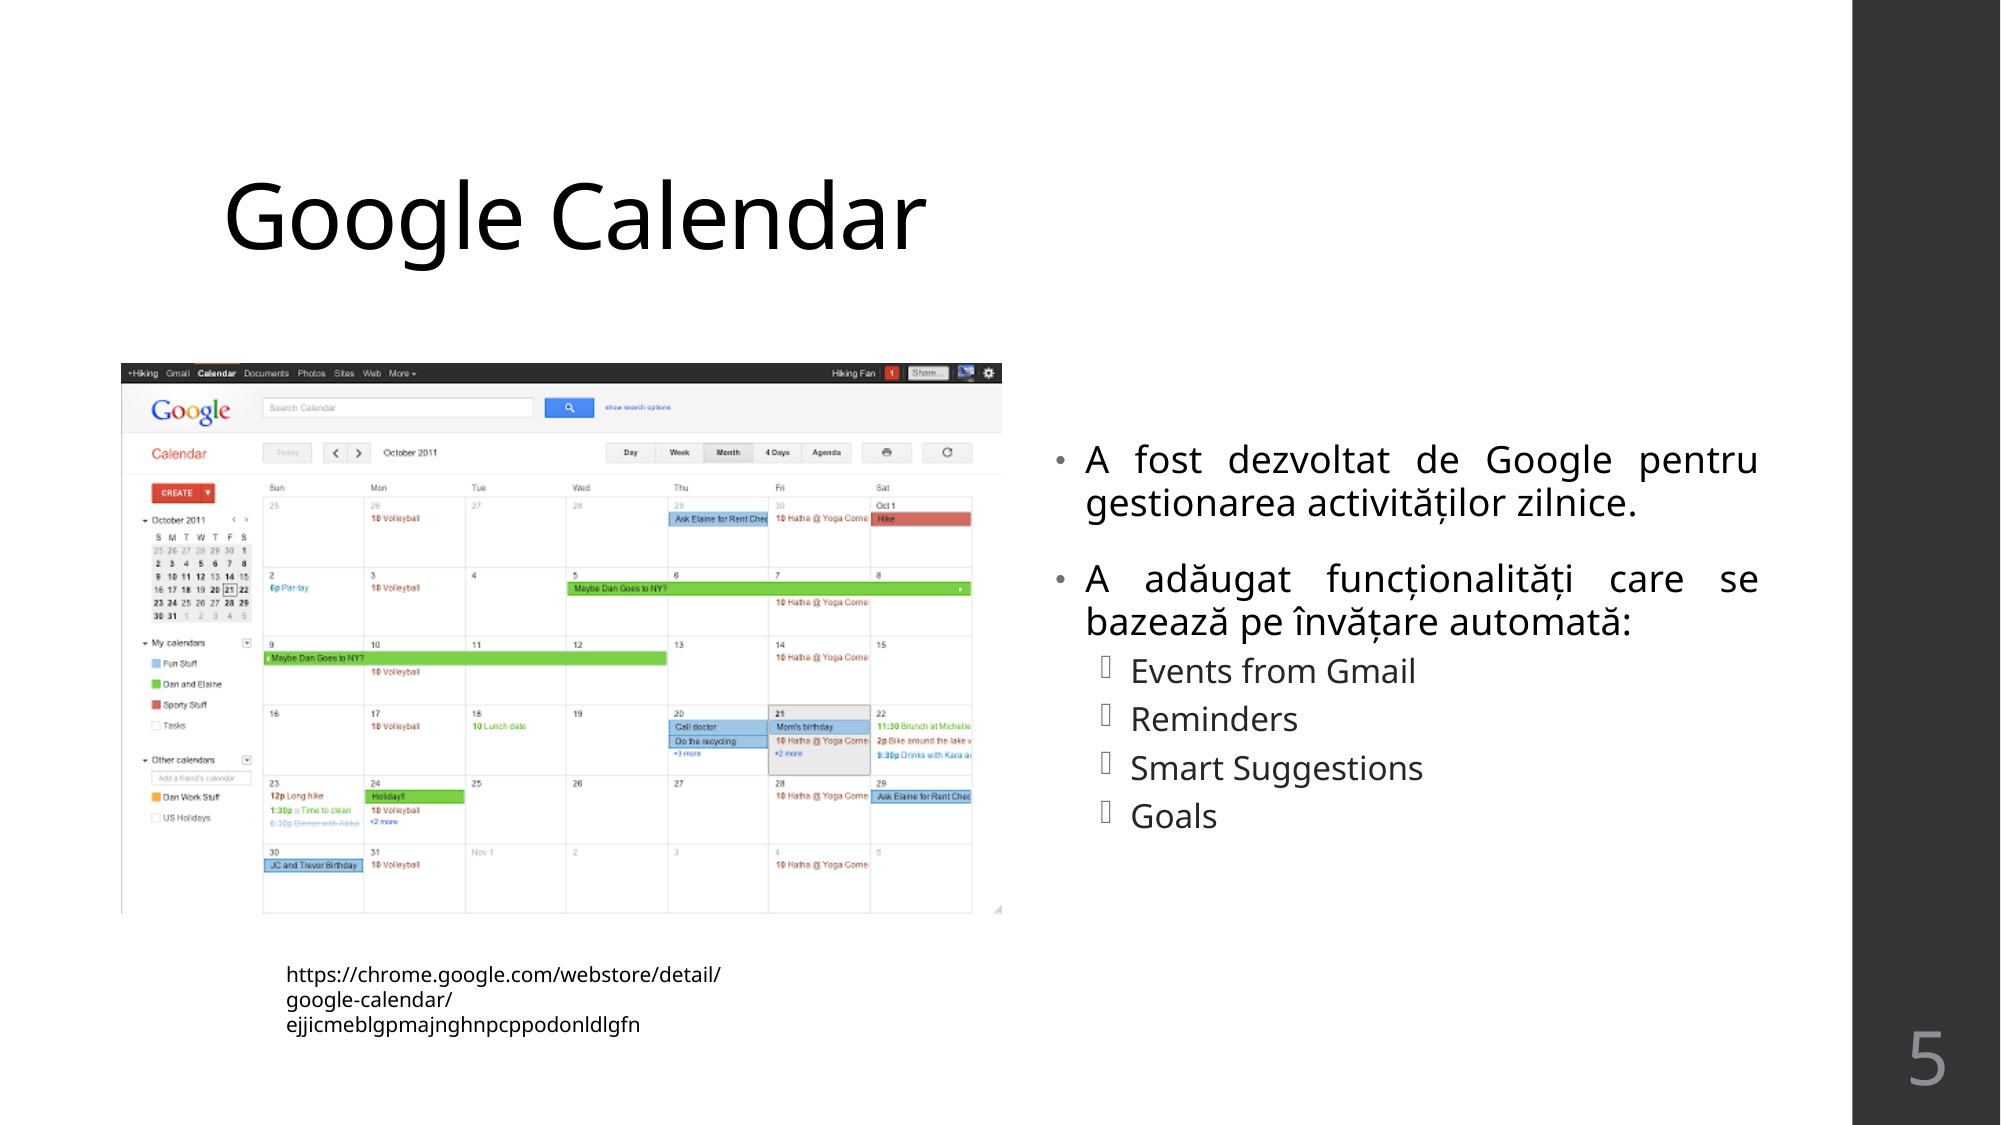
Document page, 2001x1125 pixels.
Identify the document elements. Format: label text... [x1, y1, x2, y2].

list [121, 363, 1003, 914]
title Google Calendar [206, 60, 1797, 278]
list A fost dezvoltat de Google pentru gestionarea activităților zilnice. A adăugat funcționalități care se bazează pe învățare automată: Events from Gmail Reminders Smart Suggestions Goals [1040, 432, 1776, 845]
text_box https://chrome.google.com/webstore/detail/google-calendar/ejjicmeblgpmajnghnpcppodonldlgfn [271, 954, 772, 1069]
slide_number 5 [1852, 1012, 2000, 1110]
